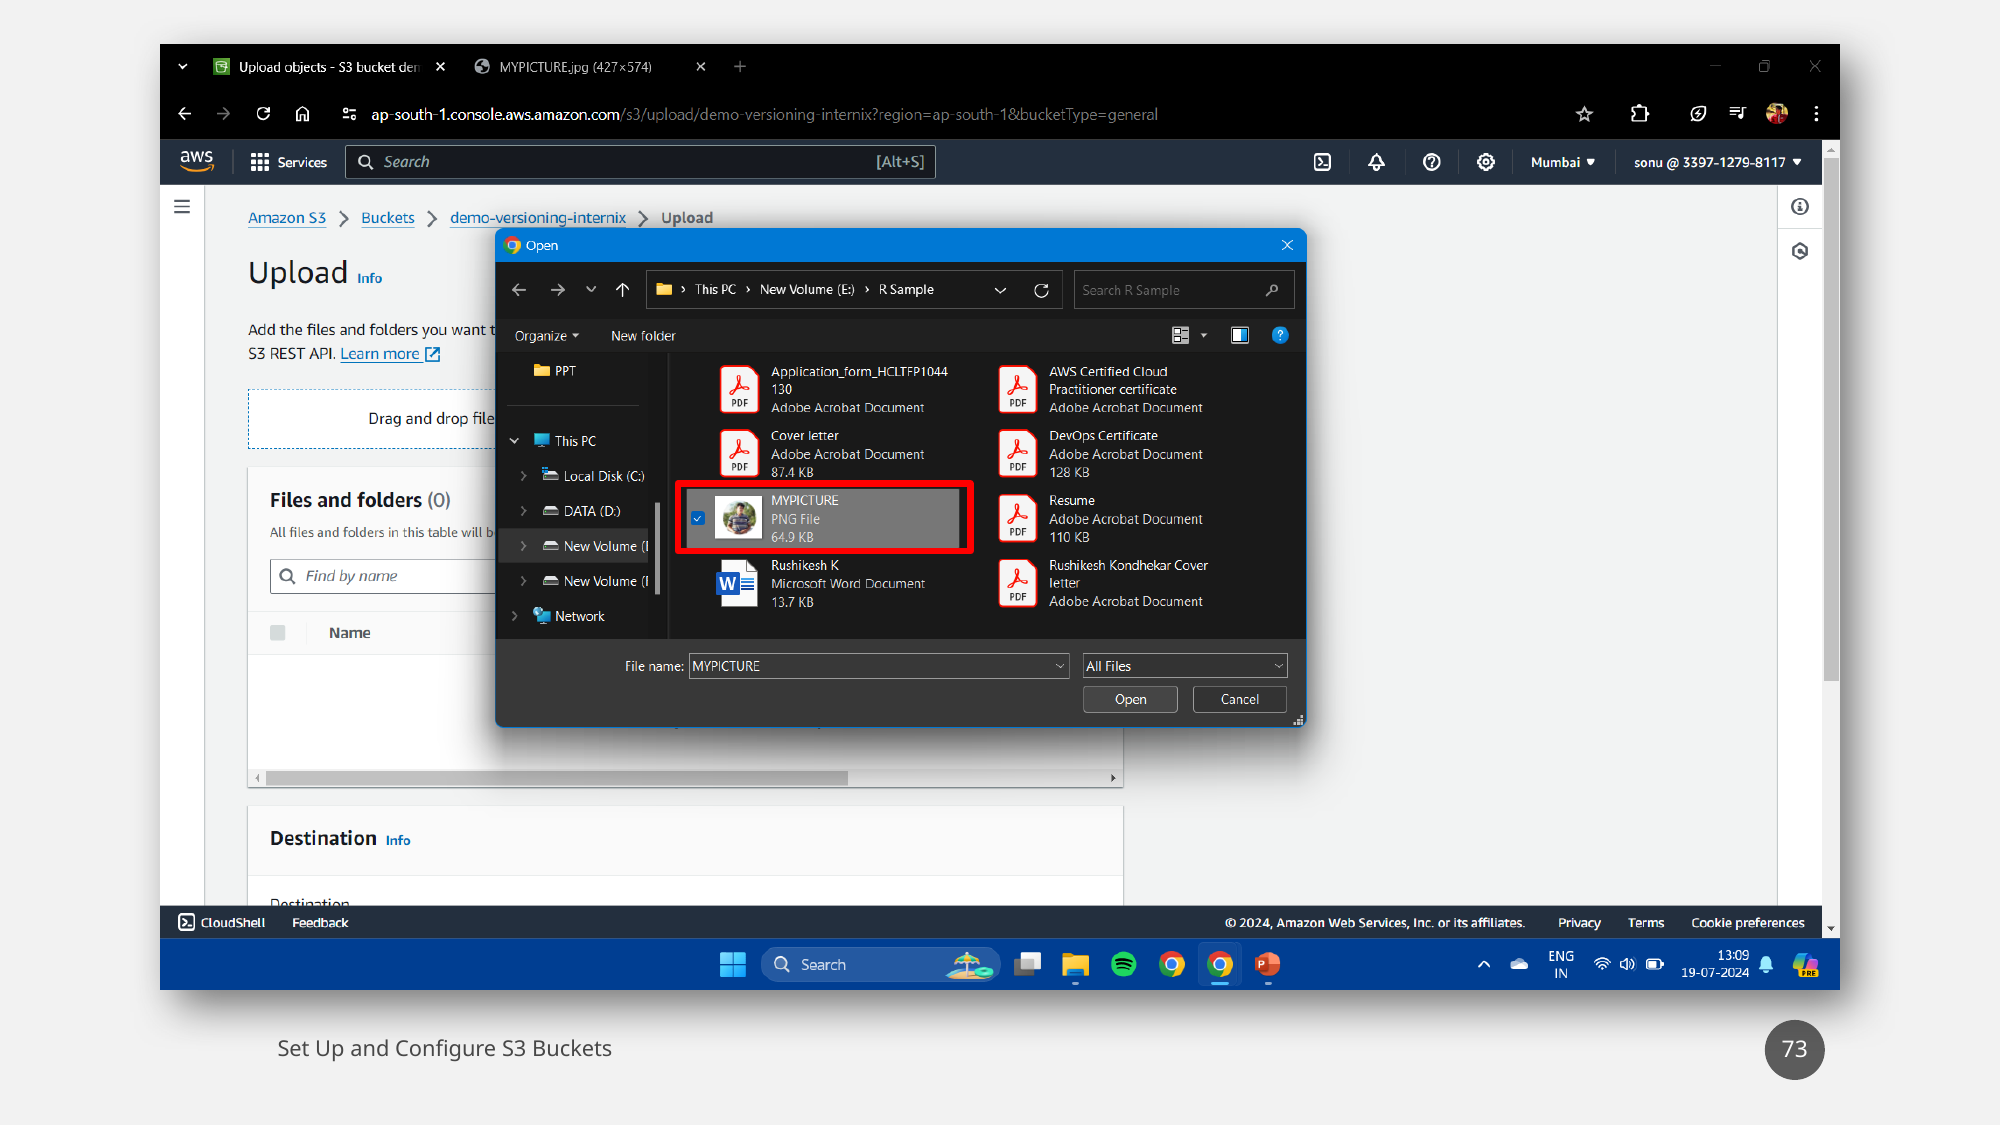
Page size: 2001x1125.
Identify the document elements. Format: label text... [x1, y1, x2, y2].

picture [160, 44, 1840, 990]
footer Set Up and Configure S3 Buckets [262, 1039, 1231, 1076]
slide_number 73 [1764, 1039, 1825, 1080]
